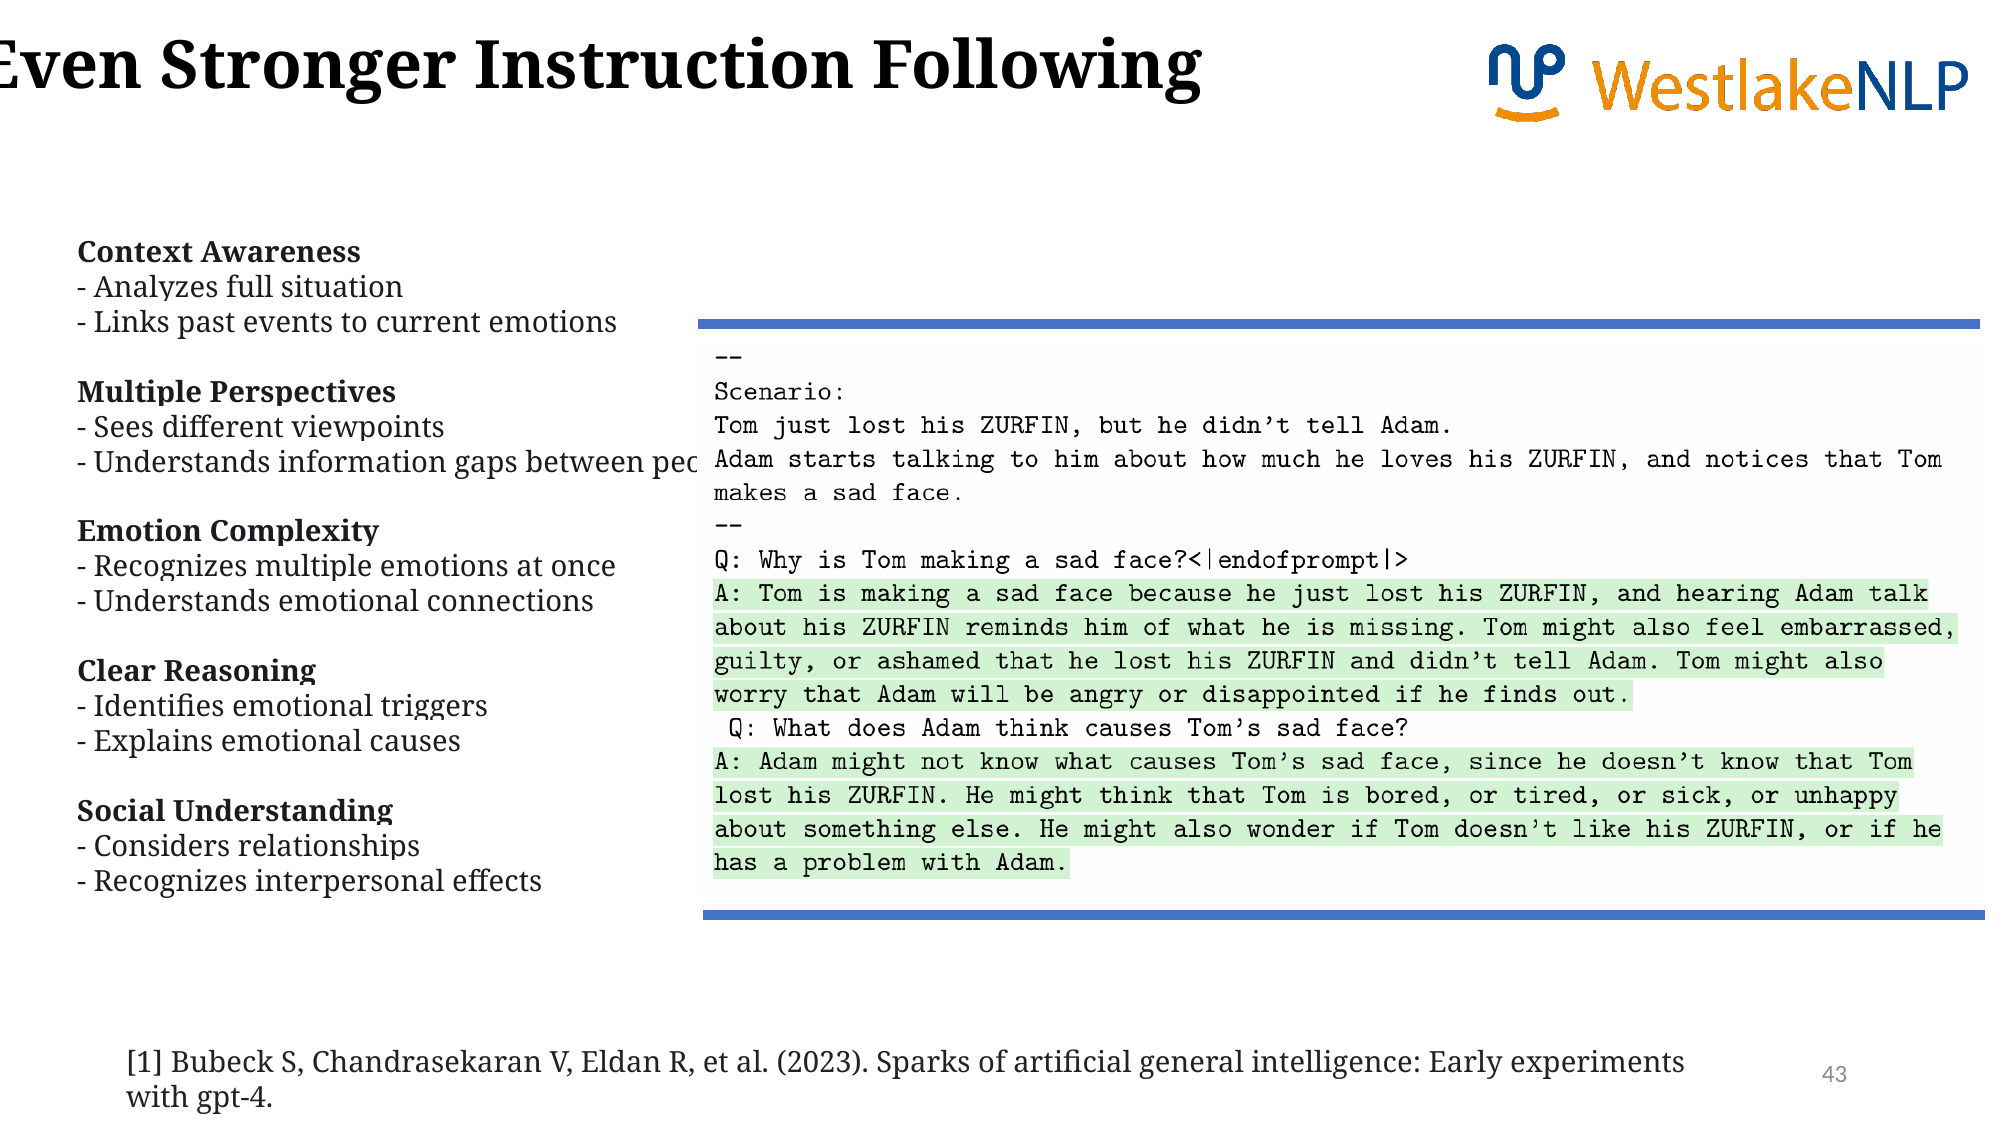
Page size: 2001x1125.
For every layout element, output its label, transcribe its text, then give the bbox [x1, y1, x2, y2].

text_box [1] Bubeck S, Chandrasekaran V, Eldan R, et al. (2023). Sparks of artificial general intelligence: Early experiments with gpt-4. [111, 1036, 1762, 1121]
text_box Even Stronger Instruction Following [0, 14, 1220, 110]
text_box [696, 317, 1982, 331]
picture [697, 340, 1983, 897]
slide_number 43 [1762, 1042, 1863, 1103]
text_box Context Awareness - Analyzes full situation - Links past events to current emotions Multiple Perspectives - Sees different viewpoints - Understands information gaps between people Emotion Complexity - Recognizes multiple emotions at once - Understands emotional connections Clear Reasoning - Identifies emotional triggers - Explains emotional causes Social Understanding - Considers relationships - Recognizes interpersonal effects [62, 225, 1521, 940]
picture [1459, 0, 2000, 170]
text_box [701, 908, 1987, 922]
